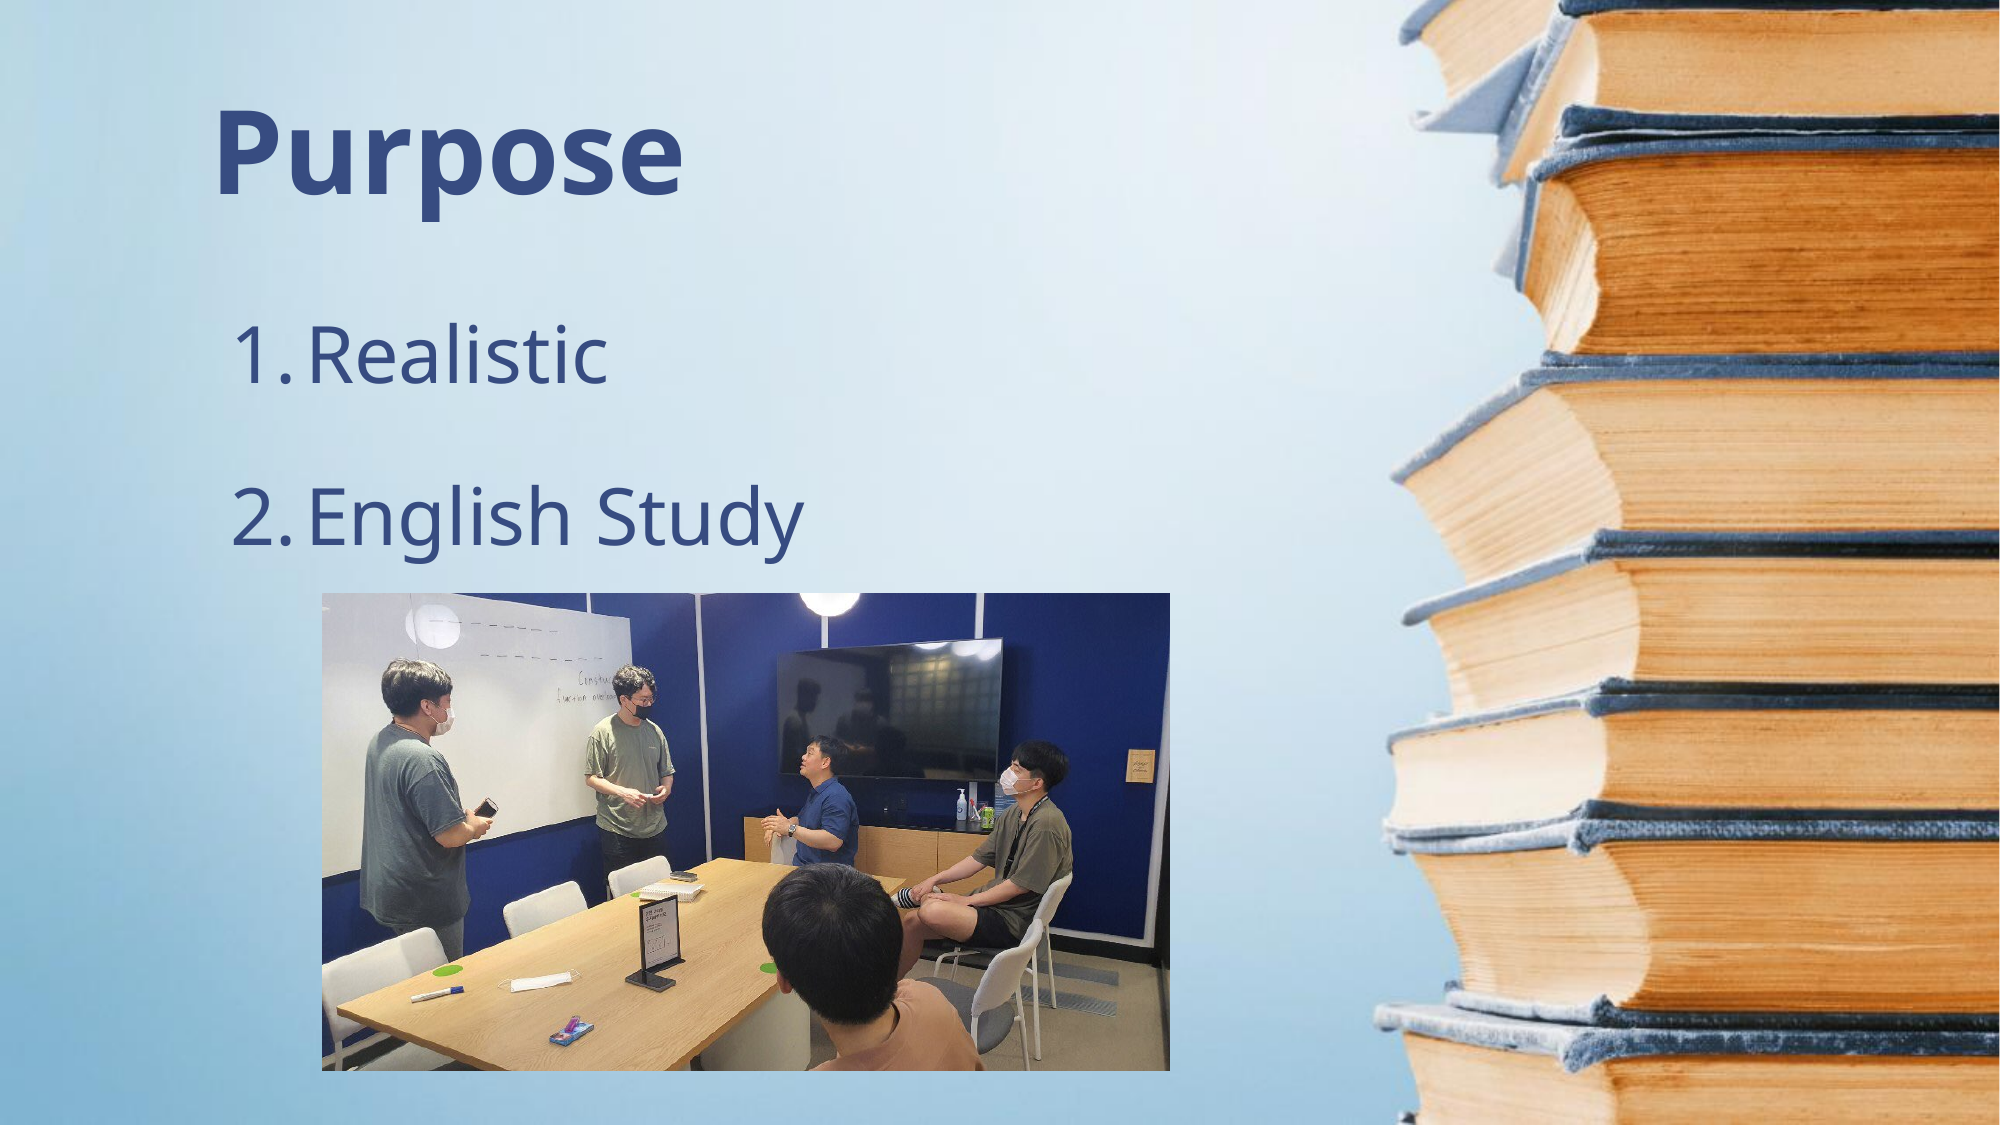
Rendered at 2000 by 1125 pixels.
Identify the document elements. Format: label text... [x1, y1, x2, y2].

picture [0, 0, 2000, 1125]
title Realistic English Study [210, 309, 840, 978]
list Purpose [190, 86, 821, 232]
